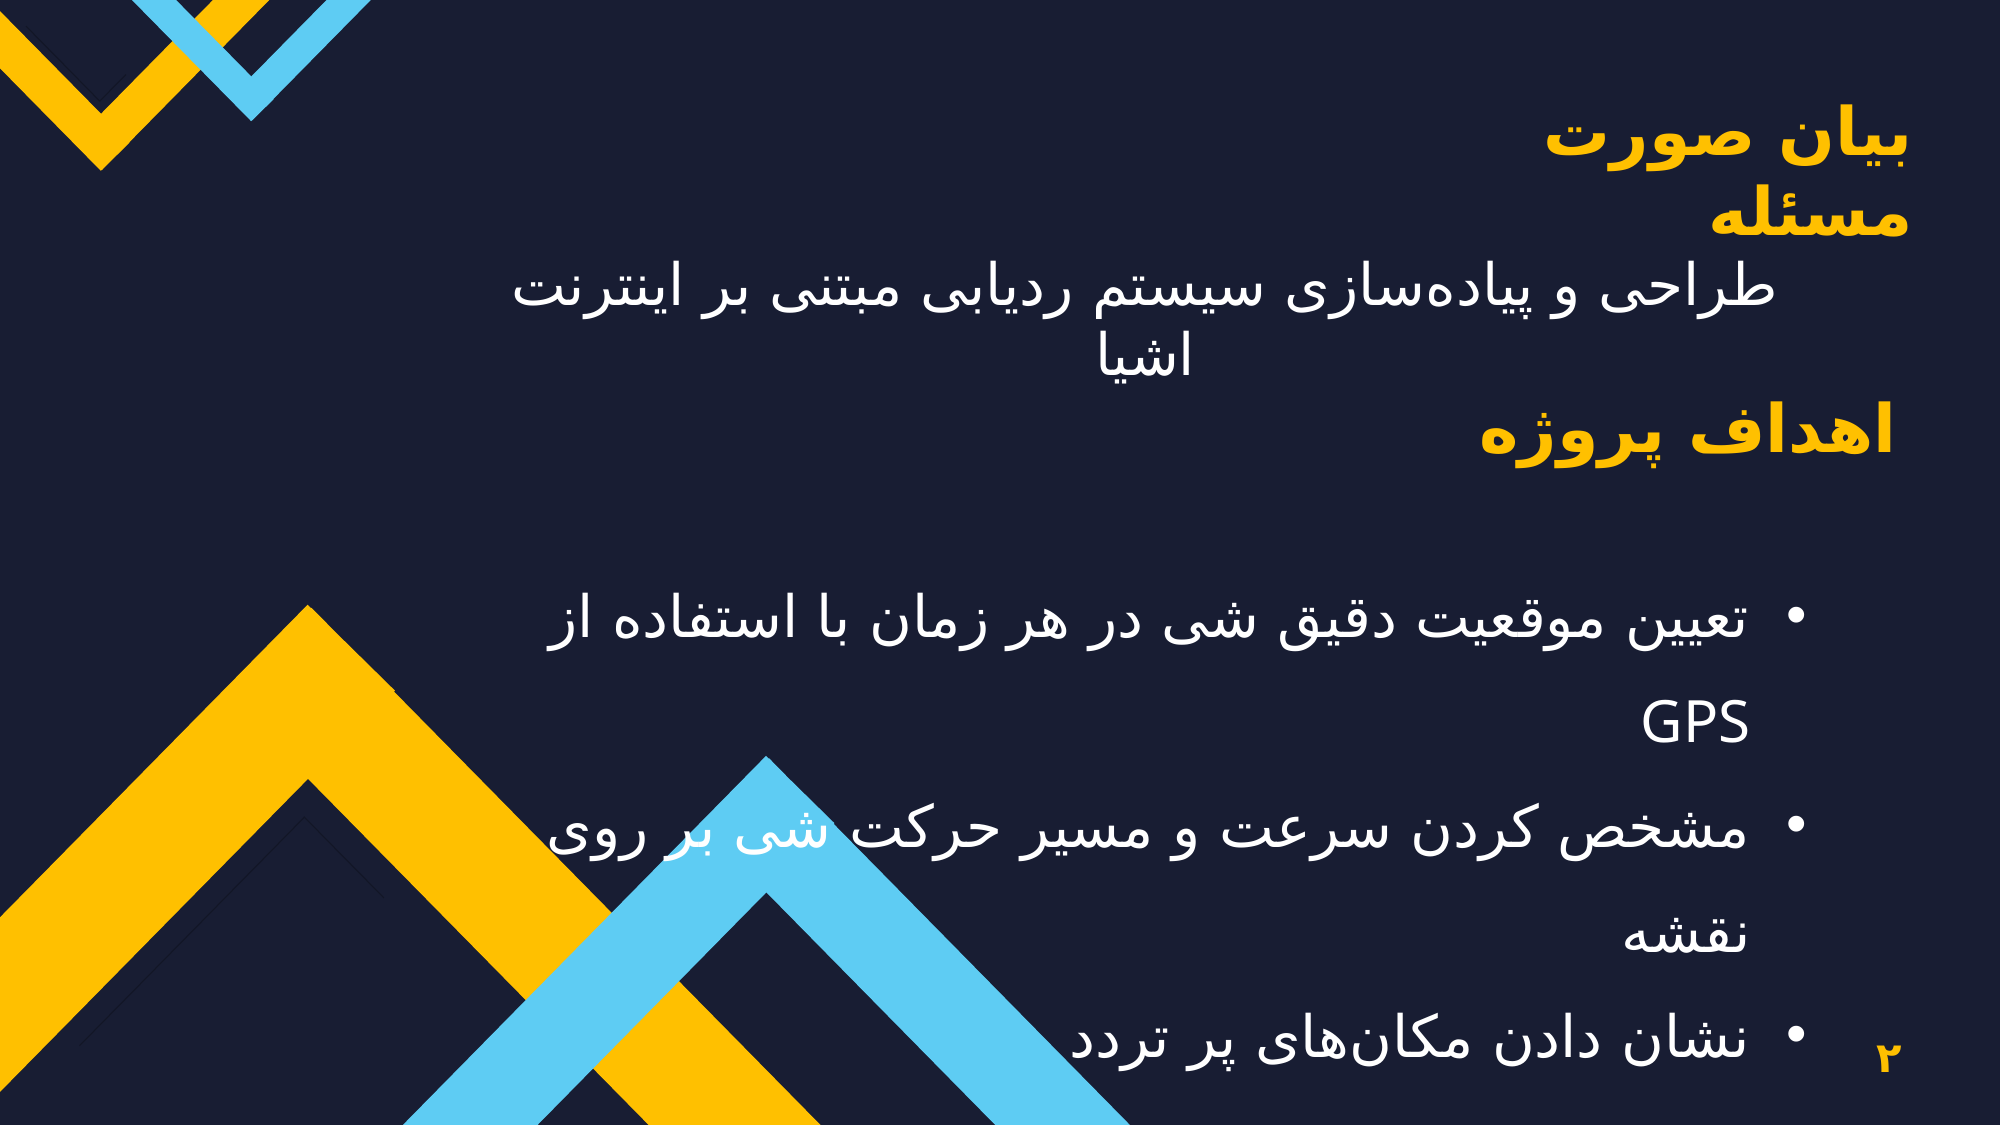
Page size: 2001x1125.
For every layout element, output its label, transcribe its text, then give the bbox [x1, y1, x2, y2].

text_box بیان صورت مسئله [1351, 81, 1928, 257]
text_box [26, 0, 336, 141]
text_box طراحی و پیاده‌سازی سیستم ردیابی مبتنی بر اینترنت اشیا [468, 239, 1822, 395]
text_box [304, 816, 385, 899]
text_box [401, 1057, 587, 1125]
text_box [946, 1077, 1132, 1125]
text_box تعیین موقعیت دقیق شی در هر زمان با استفاده از GPS مشخص کردن سرعت و مسیر حرکت شی بر روی نقشه نشان دادن مکان‌های پر تردد [468, 536, 1822, 1077]
text_box ۲ [1845, 1023, 1934, 1089]
text_box اهداف پروژه [1335, 378, 1912, 473]
text_box [599, 1077, 822, 1125]
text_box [79, 816, 305, 1046]
text_box [0, 835, 79, 1094]
text_box [98, 603, 468, 943]
